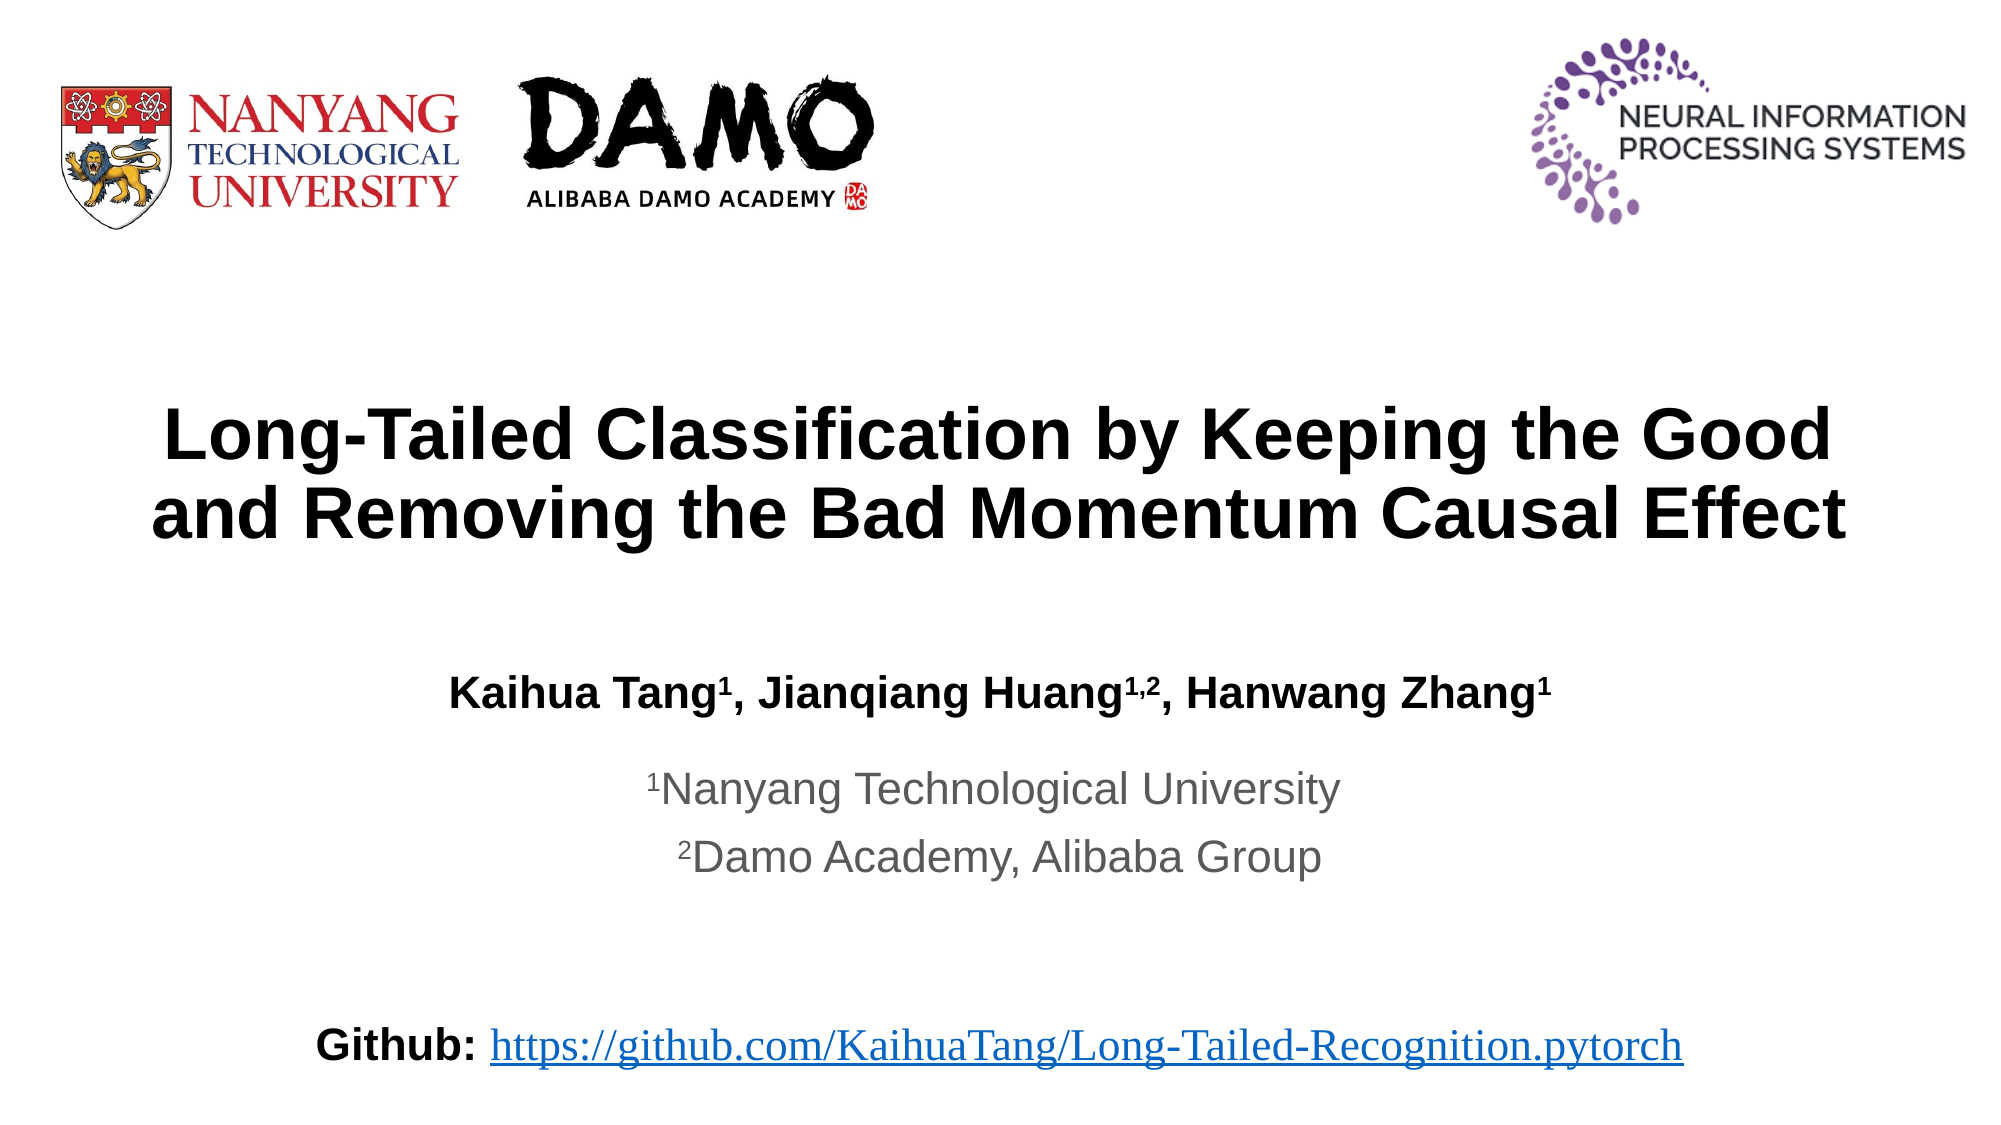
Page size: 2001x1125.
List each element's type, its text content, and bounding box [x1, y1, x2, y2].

picture [50, 69, 475, 234]
picture [1524, 31, 1975, 234]
title Long-Tailed Classification by Keeping the Good and Removing the Bad Momentum Causal Effect [119, 314, 1881, 563]
picture [511, 40, 880, 247]
subtitle Kaihua Tang1, Jianqiang Huang1,2, Hanwang Zhang1 1Nanyang Technological University 2Damo Academy, Alibaba Group Github: https://github.com/KaihuaTang/Long-Tailed-Recognition.pytorch [81, 661, 1919, 1081]
